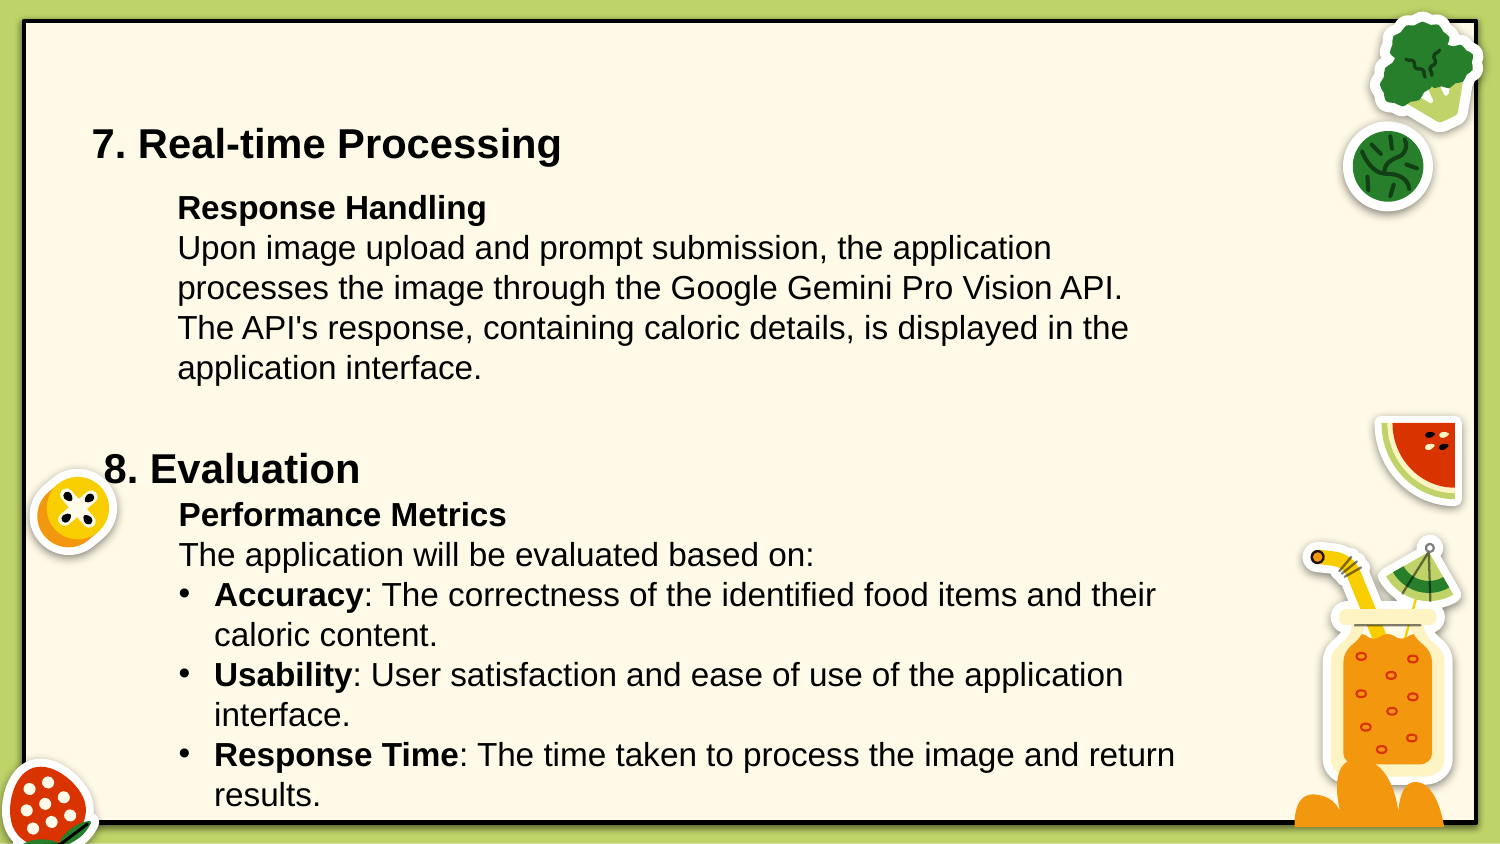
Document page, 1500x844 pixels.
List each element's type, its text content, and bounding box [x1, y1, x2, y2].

picture [12, 12, 1416, 455]
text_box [1358, 401, 1478, 521]
text_box Performance Metrics The application will be evaluated based on: Accuracy: The correctness of the identified food items and their caloric content. Usability: User satisfaction and ease of use of the application interface. Response Time: The time taken to process the image and return results. [163, 486, 1239, 821]
text_box [1294, 790, 1445, 828]
text_box Response Handling Upon image upload and prompt submission, the application processes the image through the Google Gemini Pro Vision API. The API's response, containing caloric details, is displayed in the application interface. [162, 178, 1163, 394]
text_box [1371, 13, 1483, 131]
text_box 8. Evaluation [88, 434, 376, 500]
text_box 7. Real-time Processing [76, 109, 578, 175]
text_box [1341, 123, 1431, 210]
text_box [1304, 536, 1461, 783]
picture [133, 12, 1488, 838]
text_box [0, 455, 133, 844]
